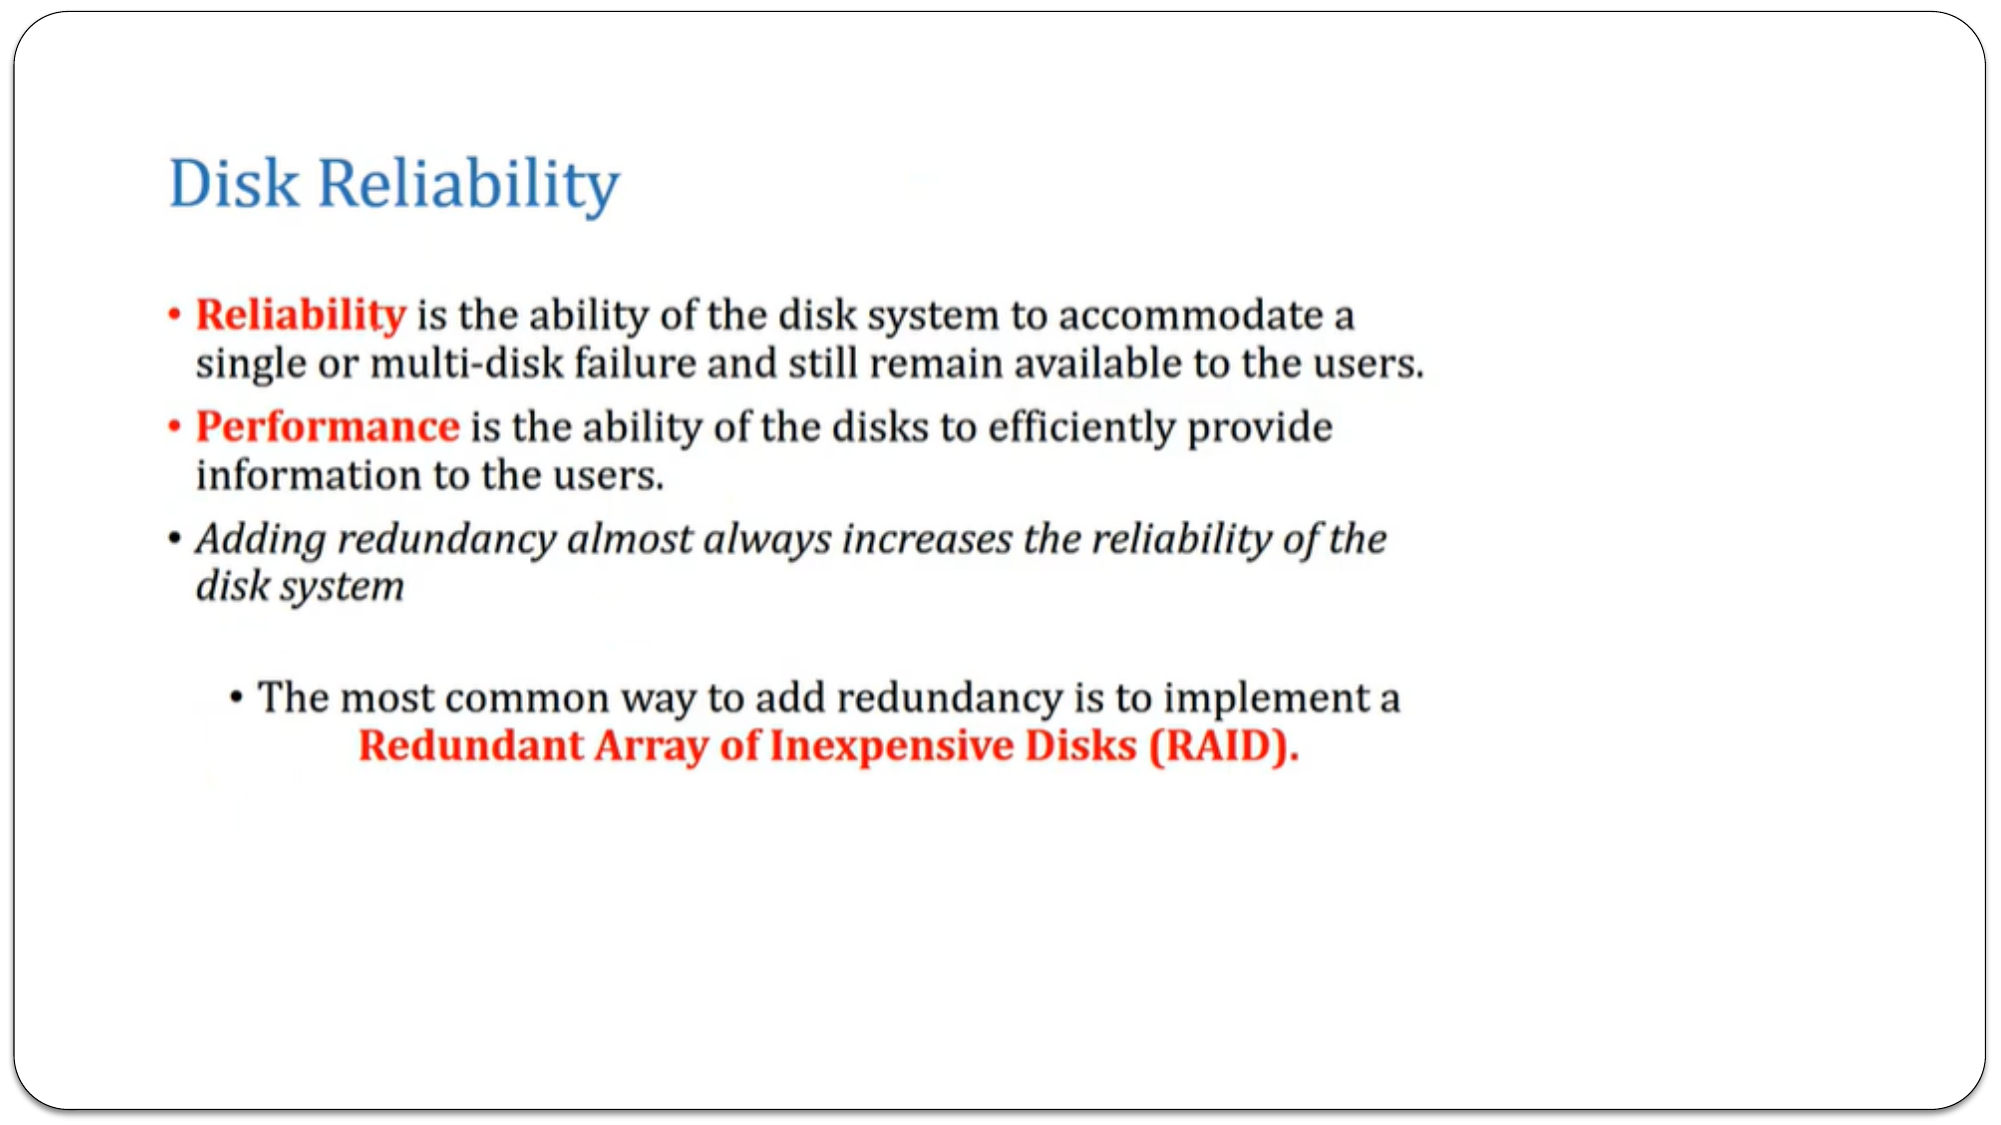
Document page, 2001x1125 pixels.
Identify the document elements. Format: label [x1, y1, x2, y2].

picture [87, 110, 1464, 852]
